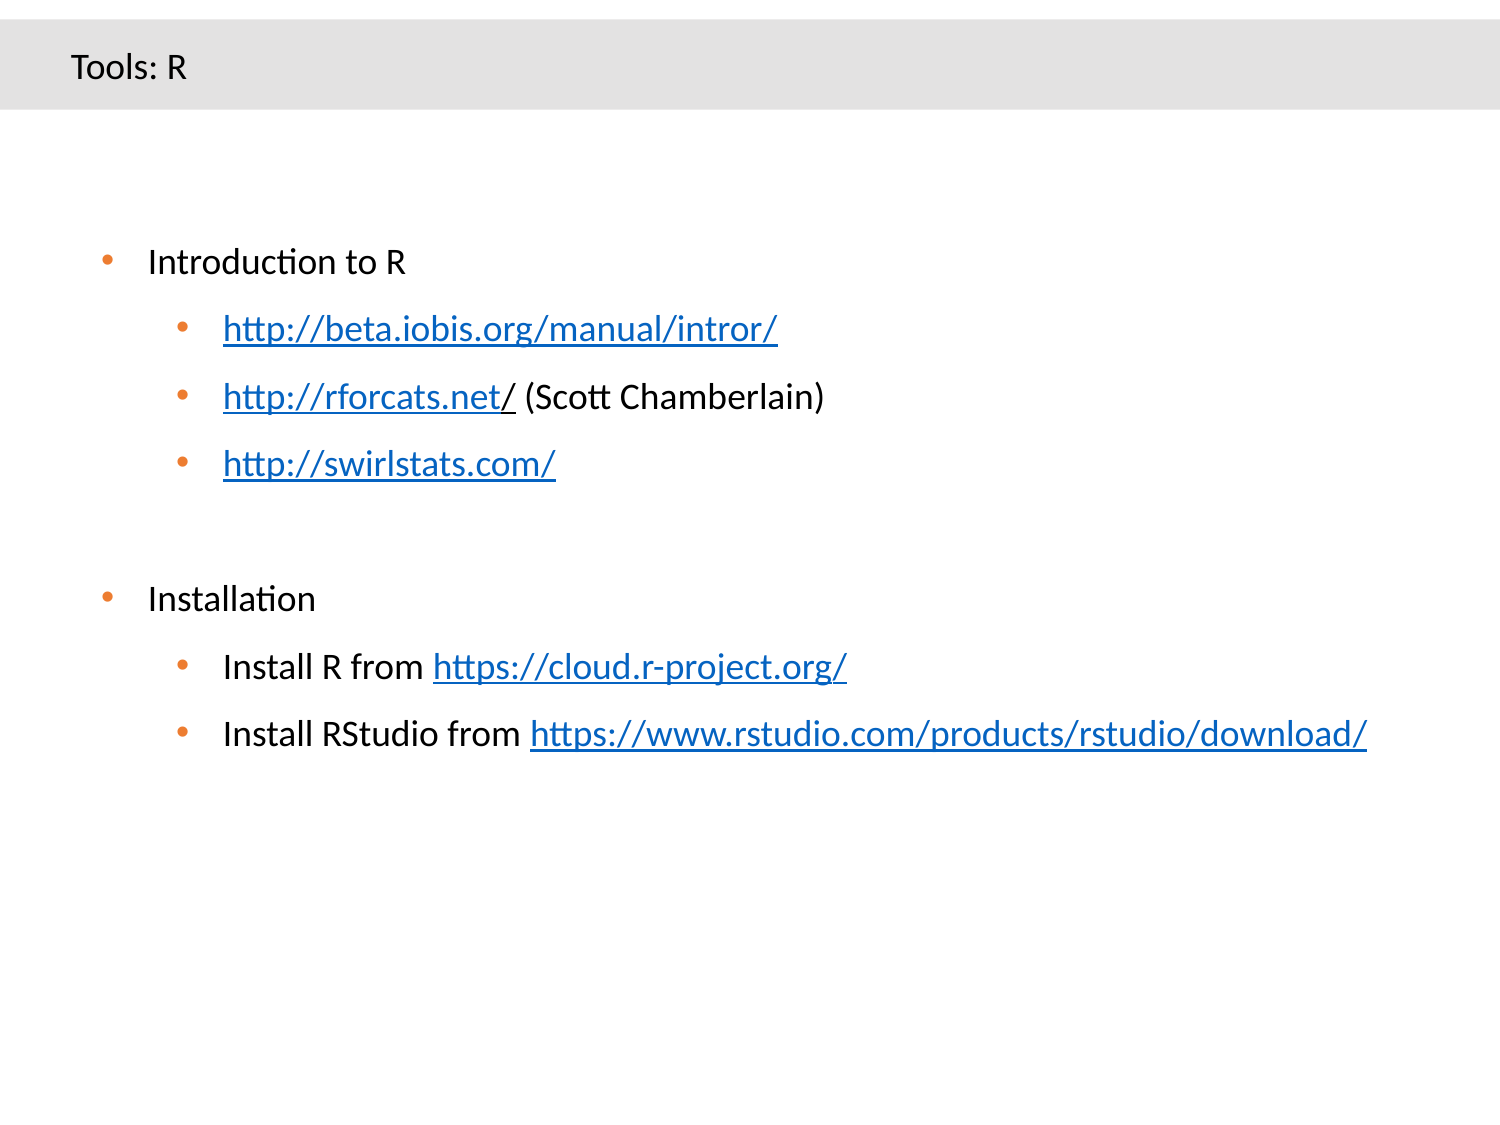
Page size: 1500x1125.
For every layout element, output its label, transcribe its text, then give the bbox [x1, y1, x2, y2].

text_box Introduction to R http://beta.iobis.org/manual/intror/ http://rforcats.net/ (Scott Chamberlain) http://swirlstats.com/ Installation Install R from https://cloud.r-project.org/ Install RStudio from https://www.rstudio.com/products/rstudio/download/ [86, 206, 1389, 762]
text_box Tools: R [0, 19, 1500, 110]
